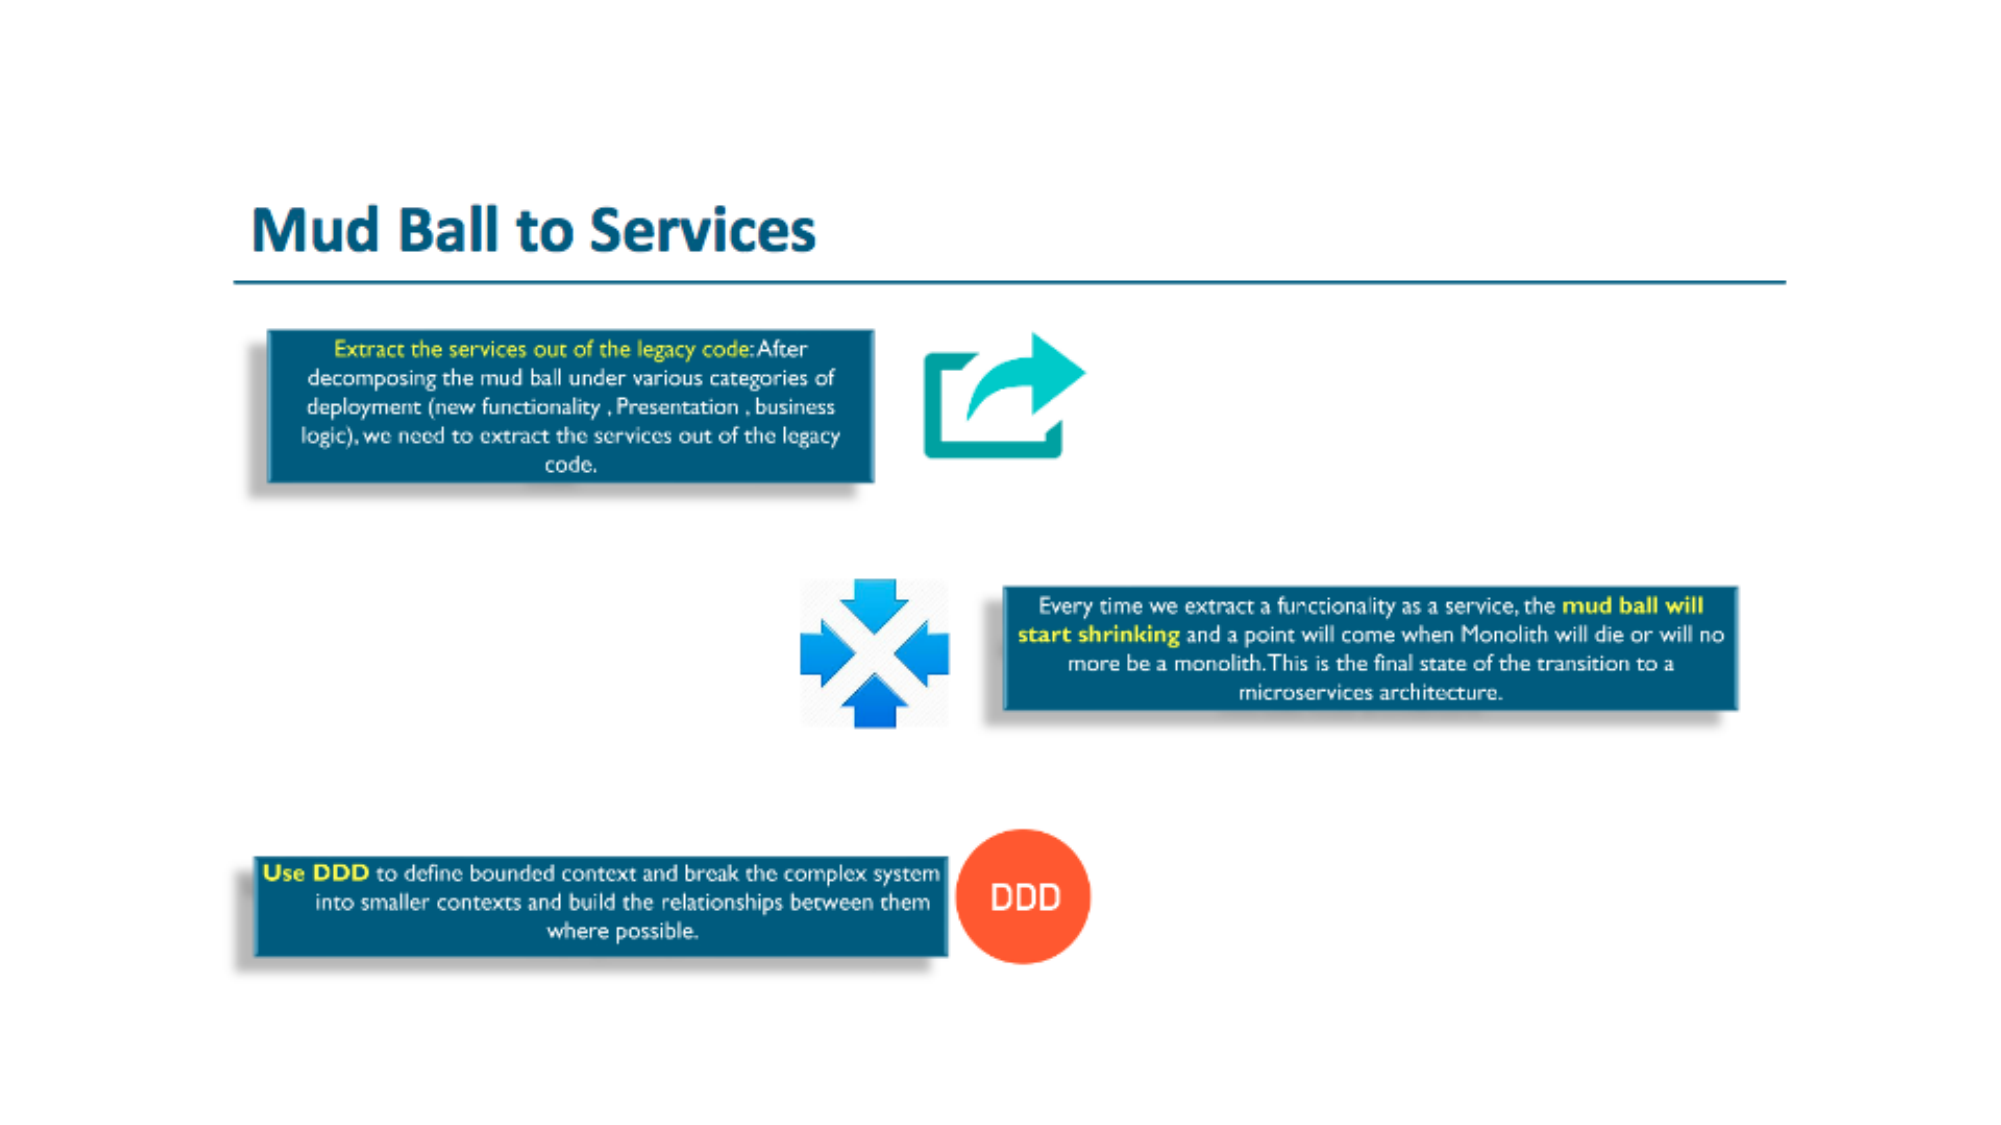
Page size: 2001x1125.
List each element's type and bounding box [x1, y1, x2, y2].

list [190, 156, 1816, 984]
